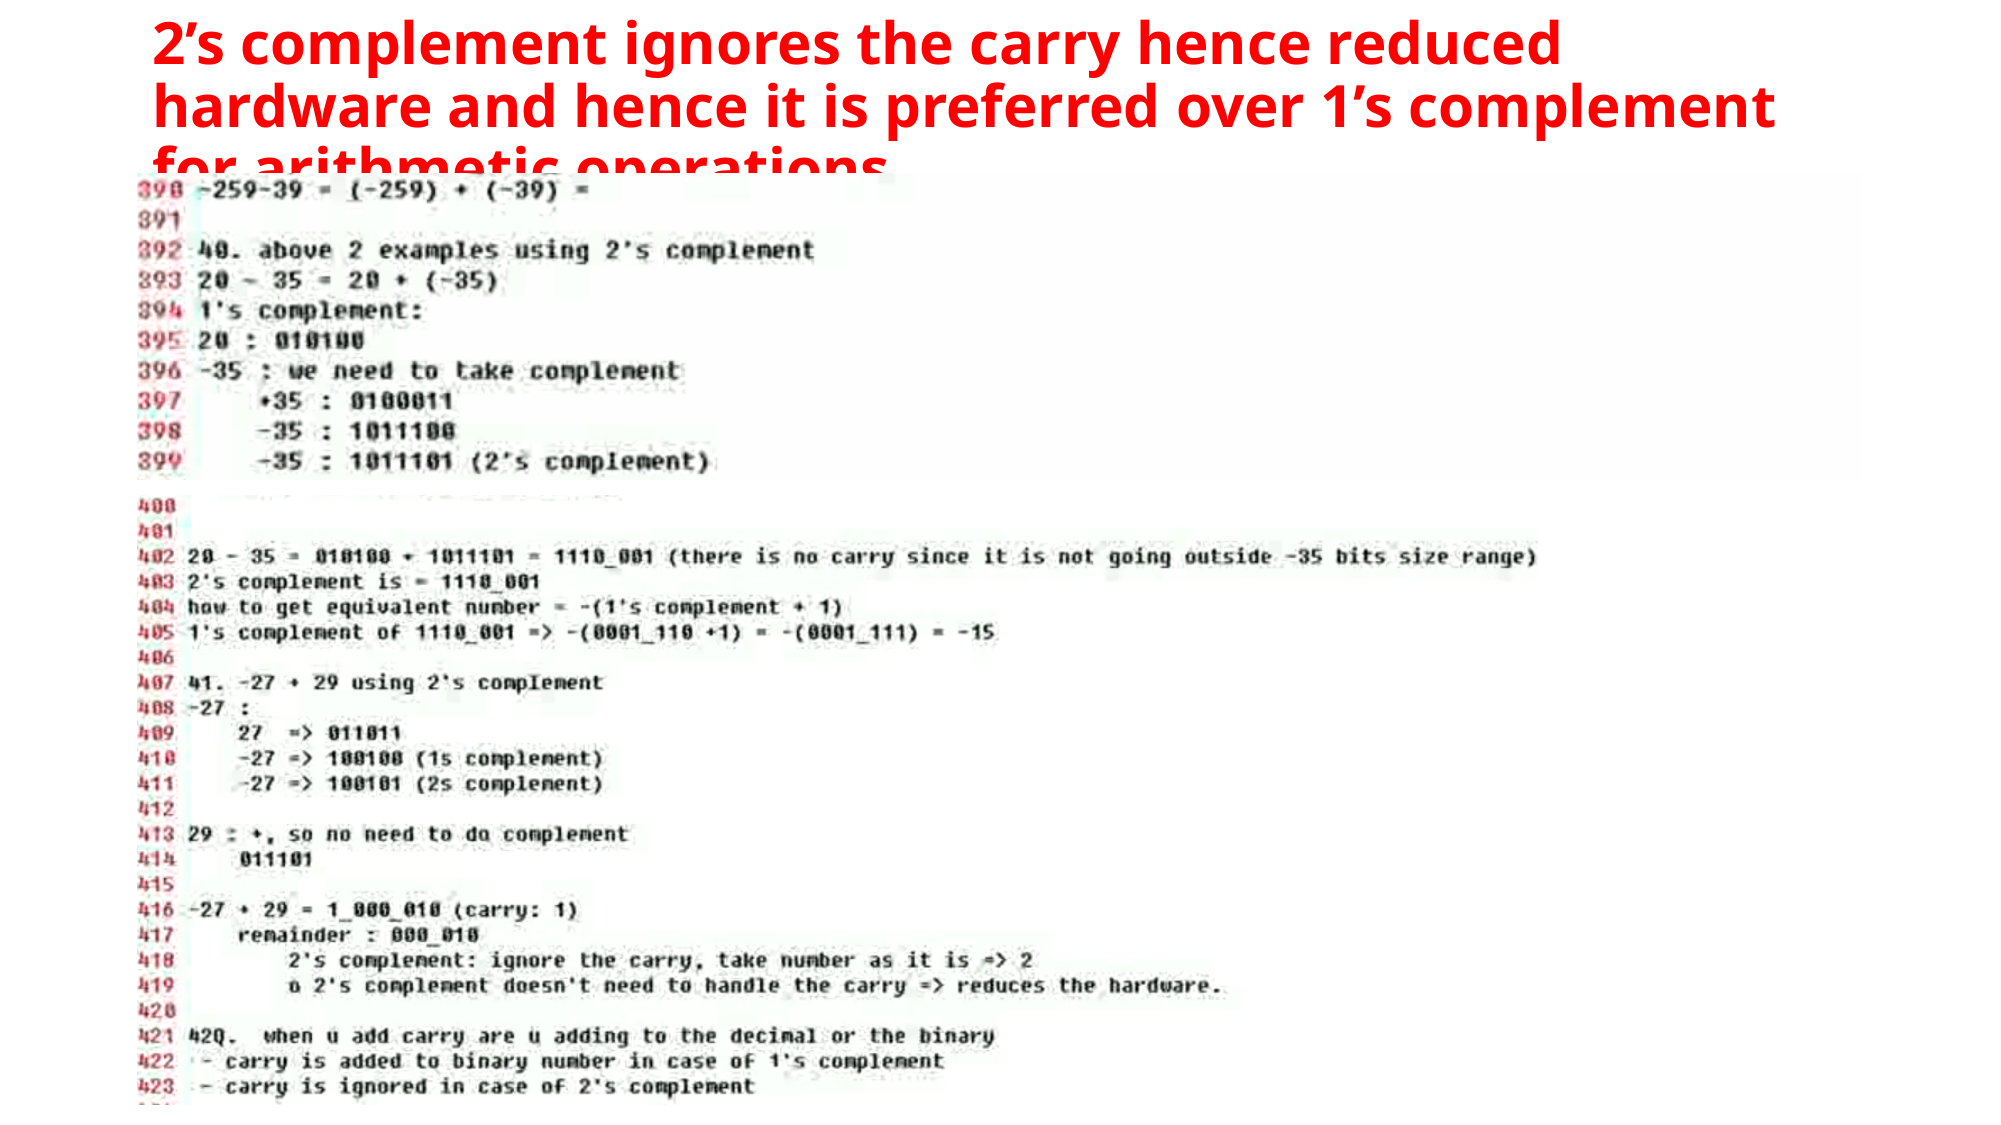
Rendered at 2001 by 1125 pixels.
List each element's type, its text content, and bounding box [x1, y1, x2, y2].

picture [137, 495, 1551, 1105]
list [137, 173, 1863, 480]
title 2’s complement ignores the carry hence reduced hardware and hence it is preferred over 1’s complement for arithmetic operations [137, 0, 1863, 173]
